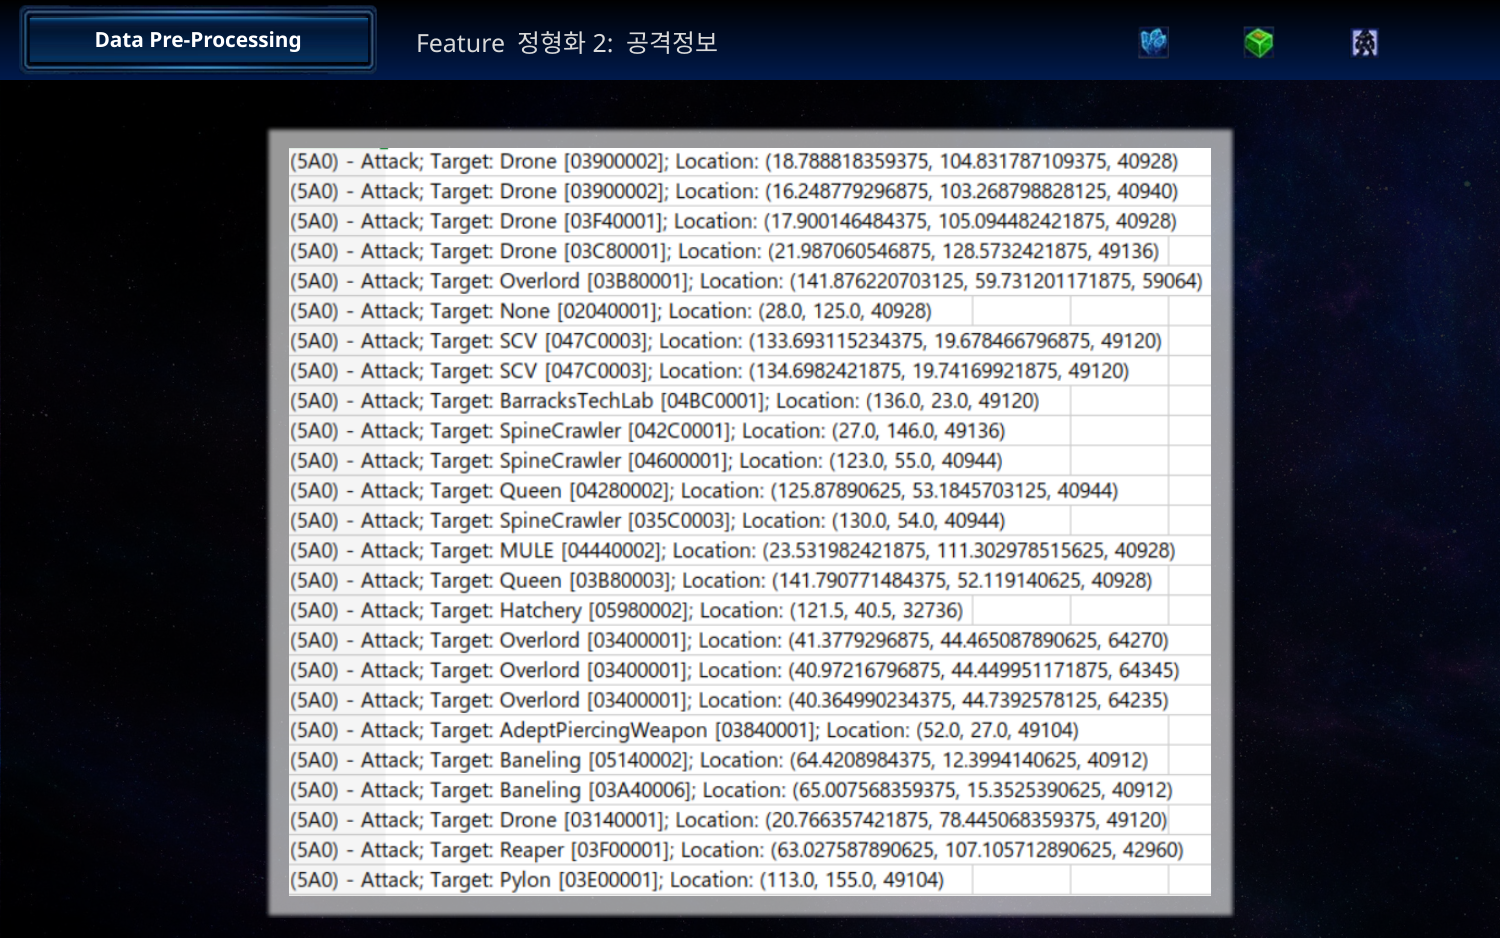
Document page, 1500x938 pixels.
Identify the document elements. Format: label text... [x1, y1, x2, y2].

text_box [265, 125, 1235, 918]
picture [0, 80, 1500, 938]
picture [17, 3, 379, 76]
picture [1136, 24, 1384, 60]
text_box Feature 정형화2: 공격정보 [401, 19, 733, 65]
